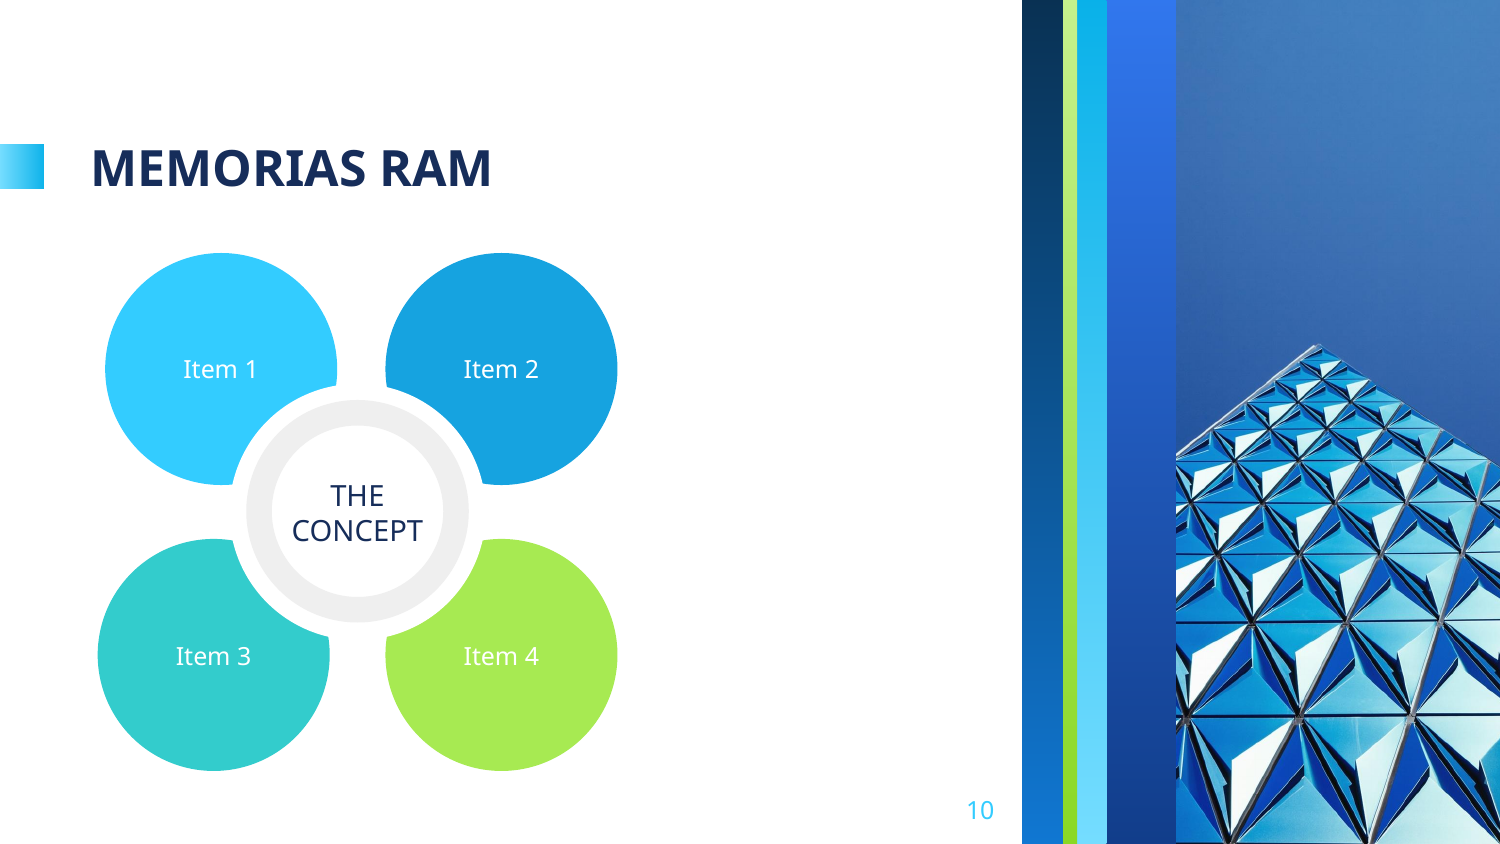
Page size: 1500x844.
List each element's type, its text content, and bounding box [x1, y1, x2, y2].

title MEMORIAS RAM [75, 92, 945, 212]
picture [1175, 0, 1500, 844]
slide_number 10 [919, 779, 1010, 844]
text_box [97, 252, 618, 772]
